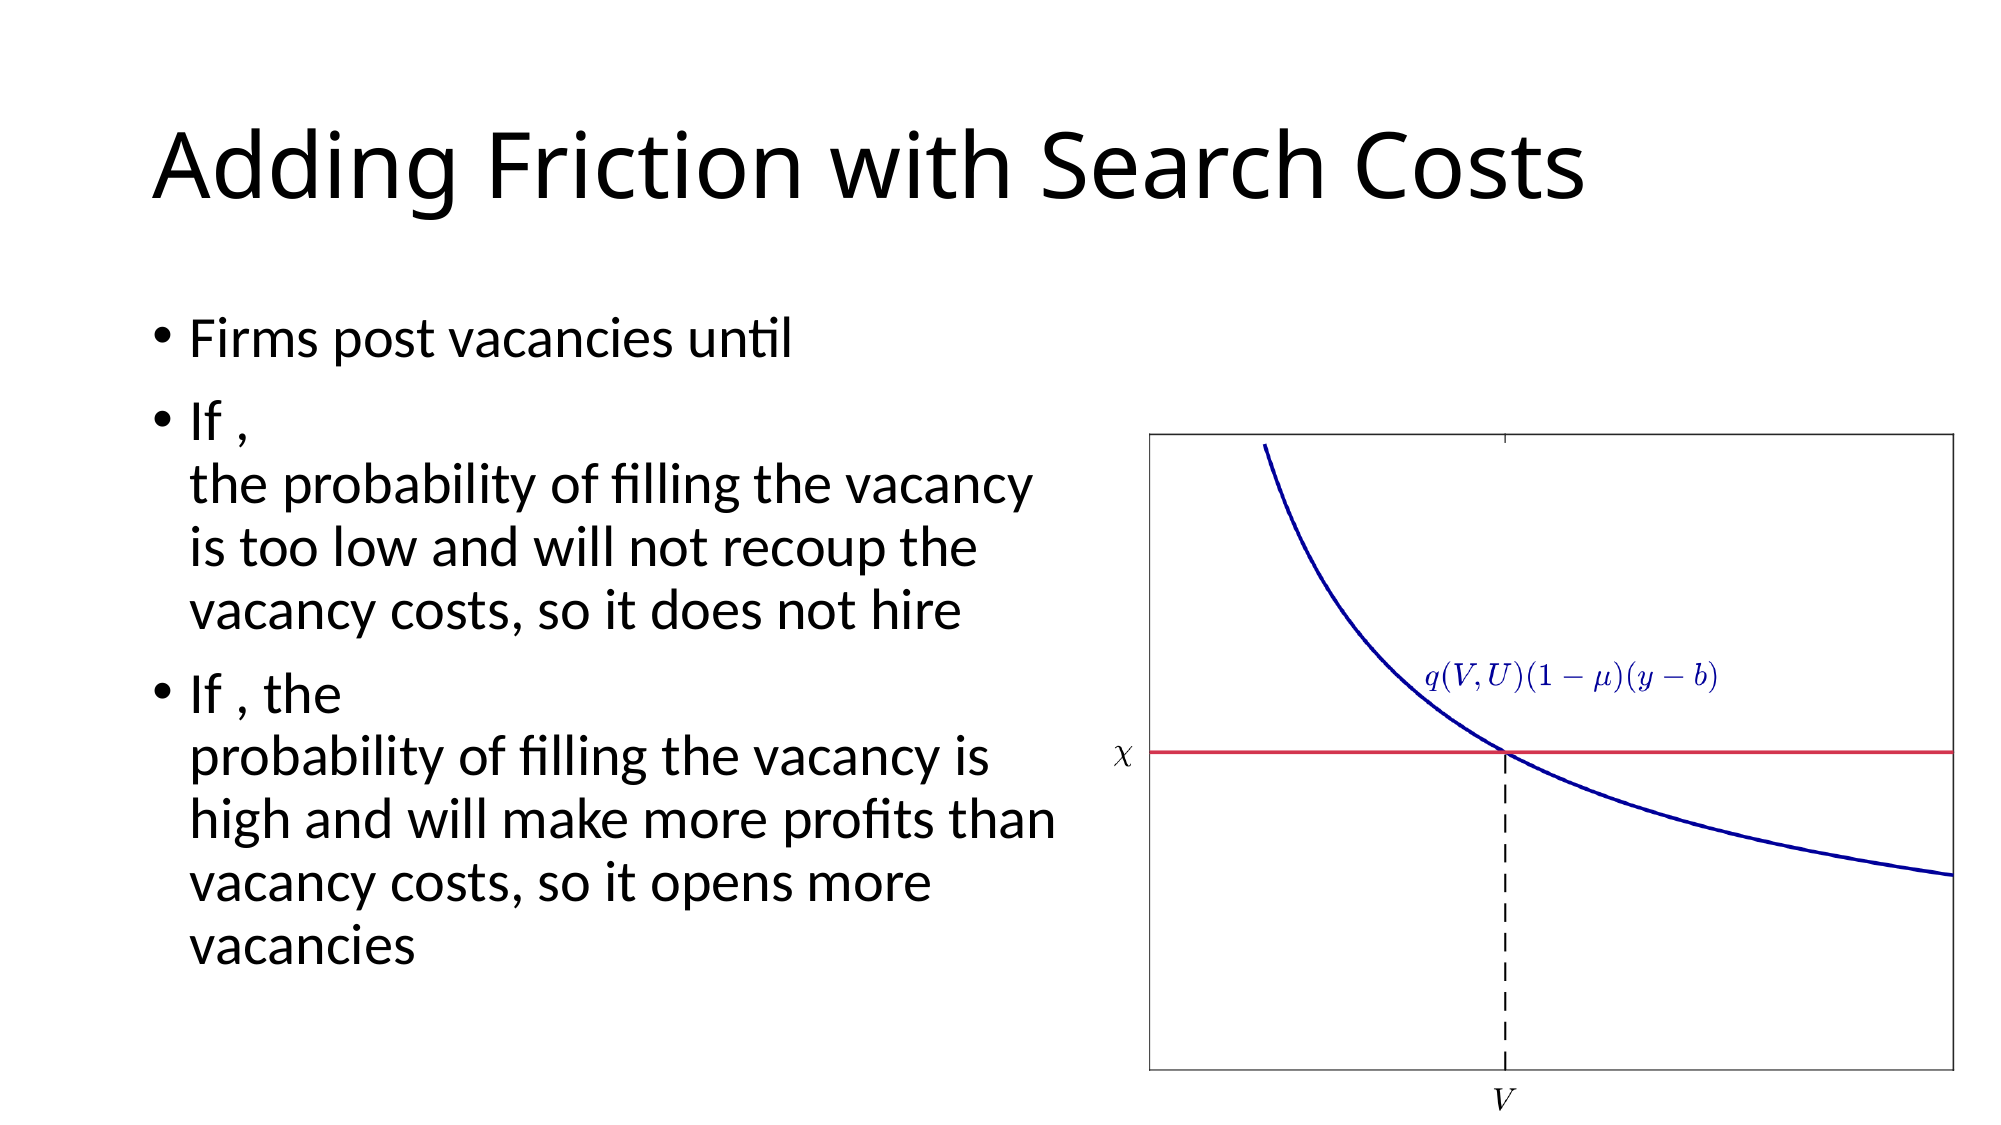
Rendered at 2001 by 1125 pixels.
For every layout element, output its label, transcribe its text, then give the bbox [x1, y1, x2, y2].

picture [1092, 403, 2000, 1125]
title Adding Friction with Search Costs [137, 59, 1863, 278]
